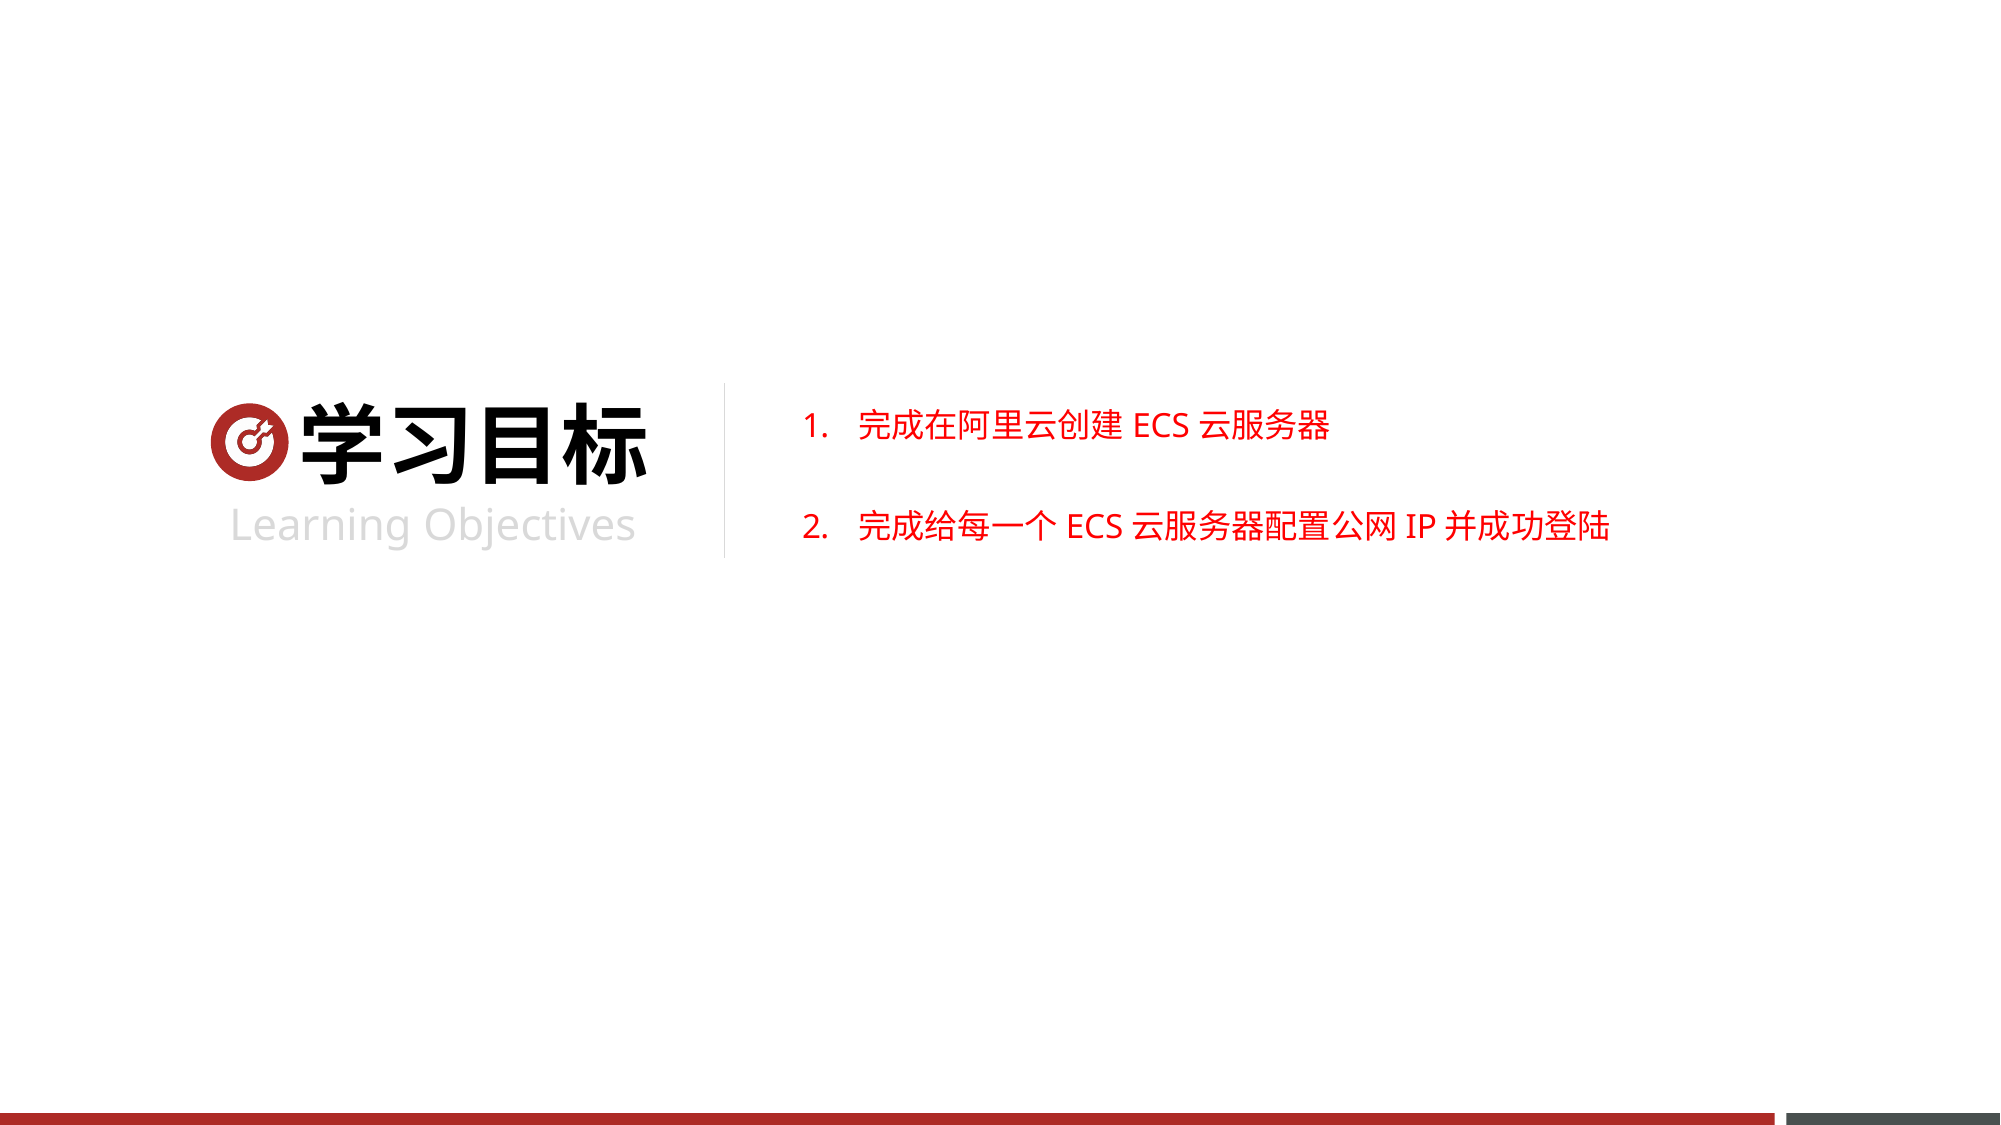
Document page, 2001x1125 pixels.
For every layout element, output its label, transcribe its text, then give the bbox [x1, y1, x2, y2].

list 完成在阿里云创建ECS云服务器 完成给每一个ECS云服务器配置公网IP并成功登陆 [787, 239, 1821, 670]
picture [216, 408, 283, 476]
